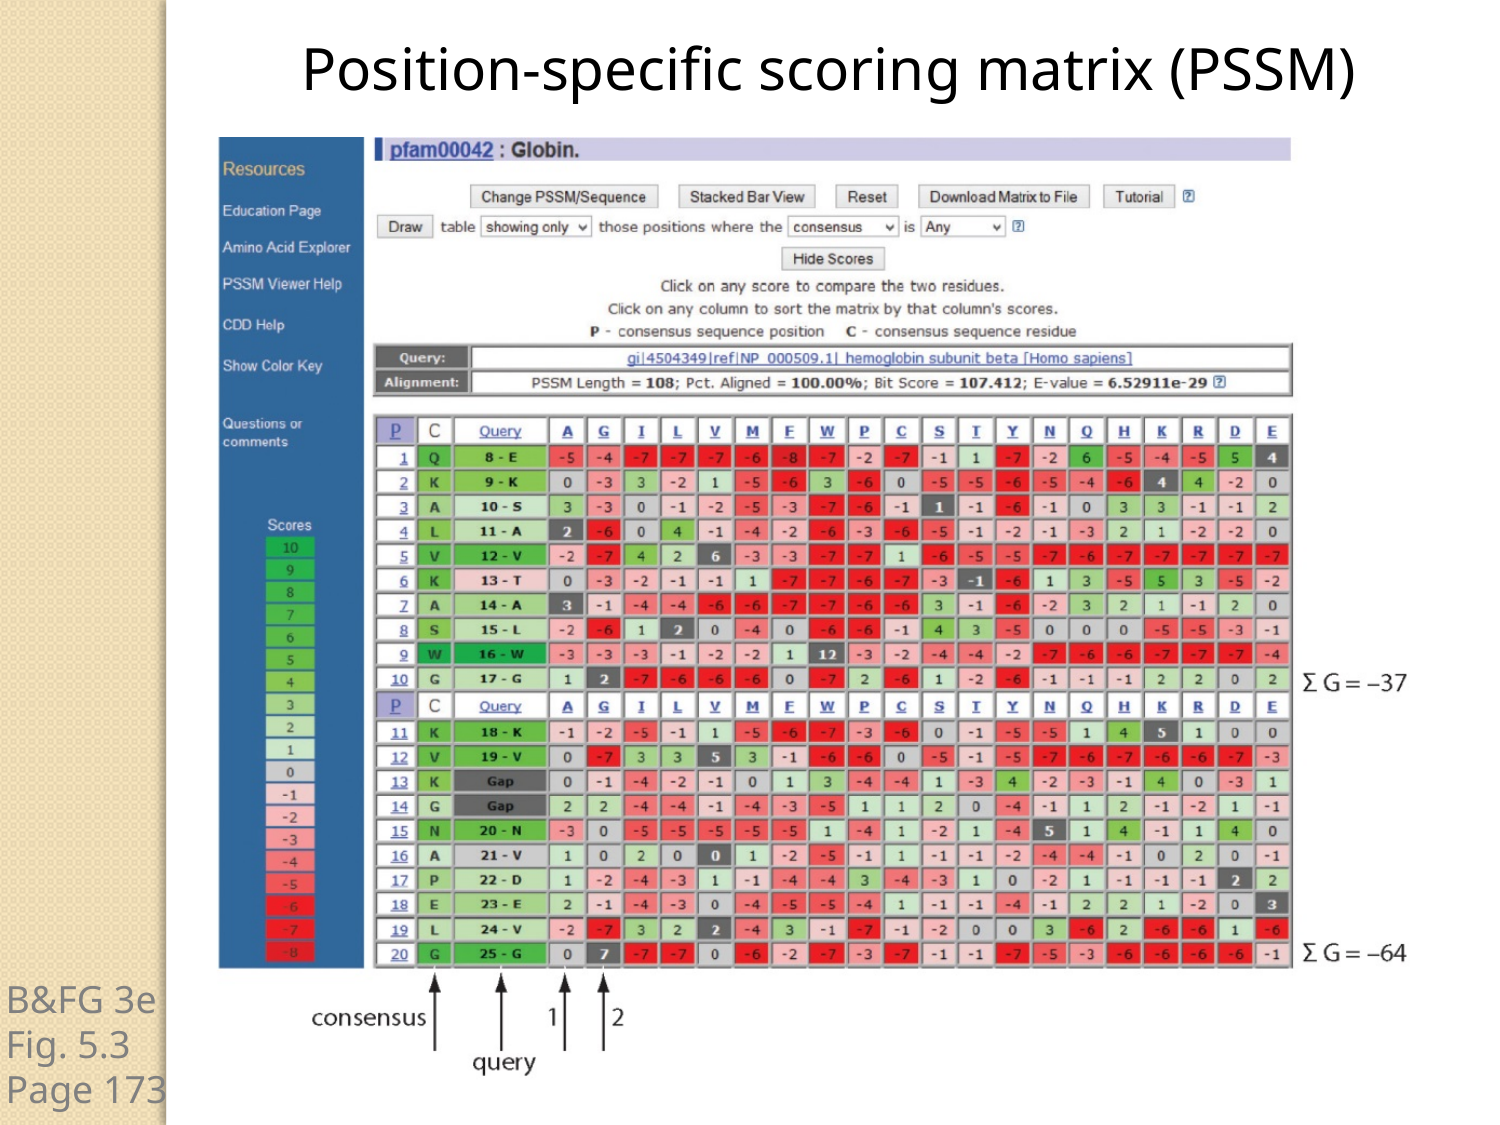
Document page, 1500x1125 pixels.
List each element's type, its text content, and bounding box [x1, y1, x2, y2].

picture [199, 137, 1427, 1095]
text_box B&FG 3e Fig. 5.3 Page 173 [0, 968, 183, 1119]
text_box Position-specific scoring matrix (PSSM) [286, 24, 1371, 110]
